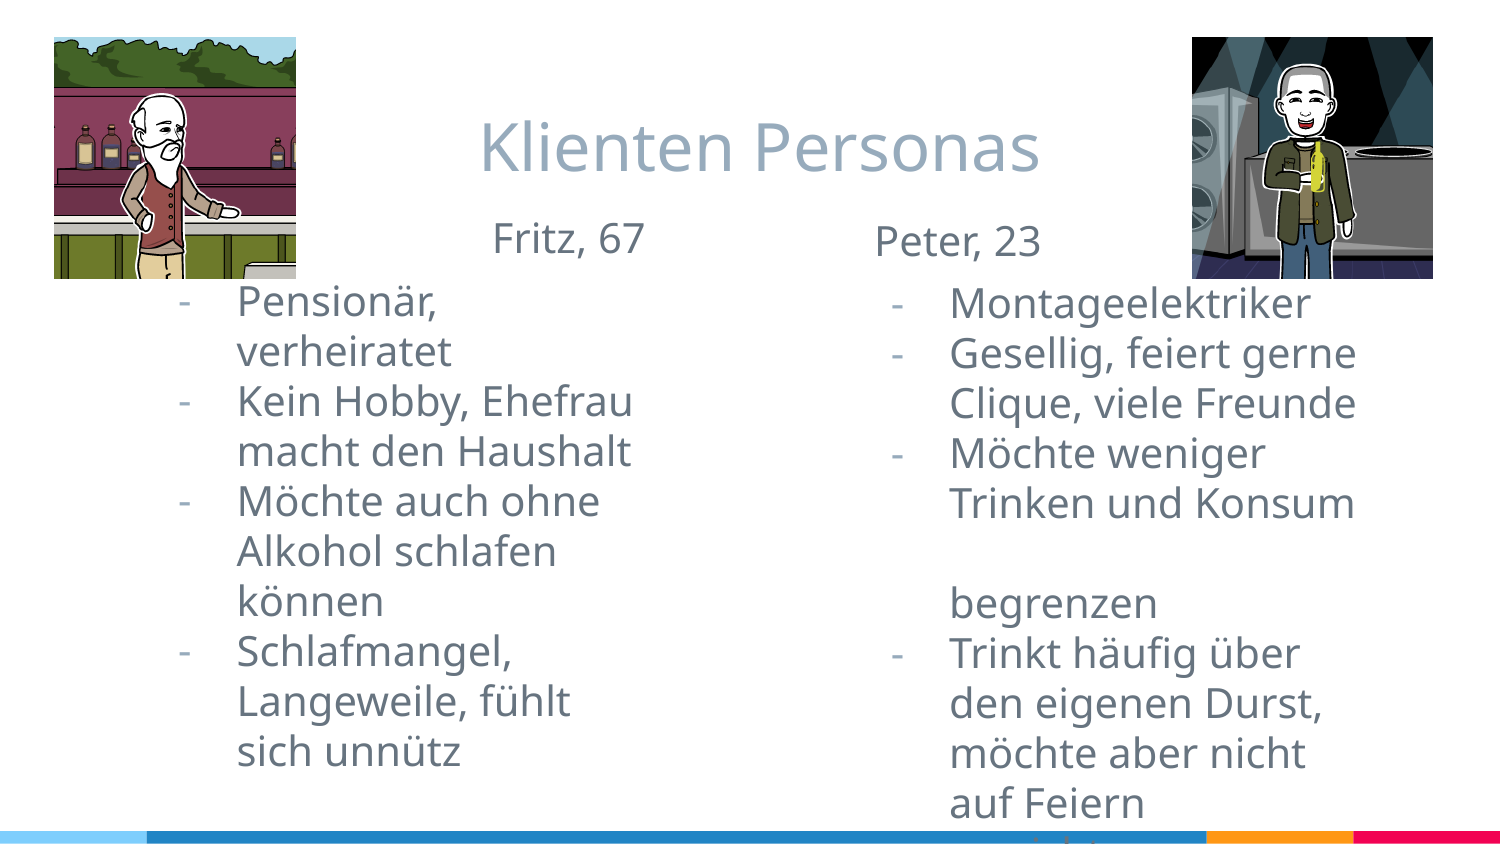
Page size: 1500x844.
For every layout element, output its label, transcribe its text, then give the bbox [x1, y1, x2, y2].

list Fritz, 67 Pensionär, verheiratet Kein Hobby, Ehefrau macht den Haushalt Möchte auch ohne Alkohol schlafen können Schlafmangel, Langeweile, fühlt sich unnütz [146, 196, 662, 808]
list Peter, 23 Montageelektriker Gesellig, feiert gerne Clique, viele Freunde Möchte weniger Trinken und Konsum begrenzen Trinkt häufig über den eigenen Durst, möchte aber nicht auf Feiern verzichten [859, 199, 1374, 811]
title Klienten Personas [299, 58, 1187, 200]
picture [54, 37, 296, 279]
picture [1192, 37, 1434, 279]
